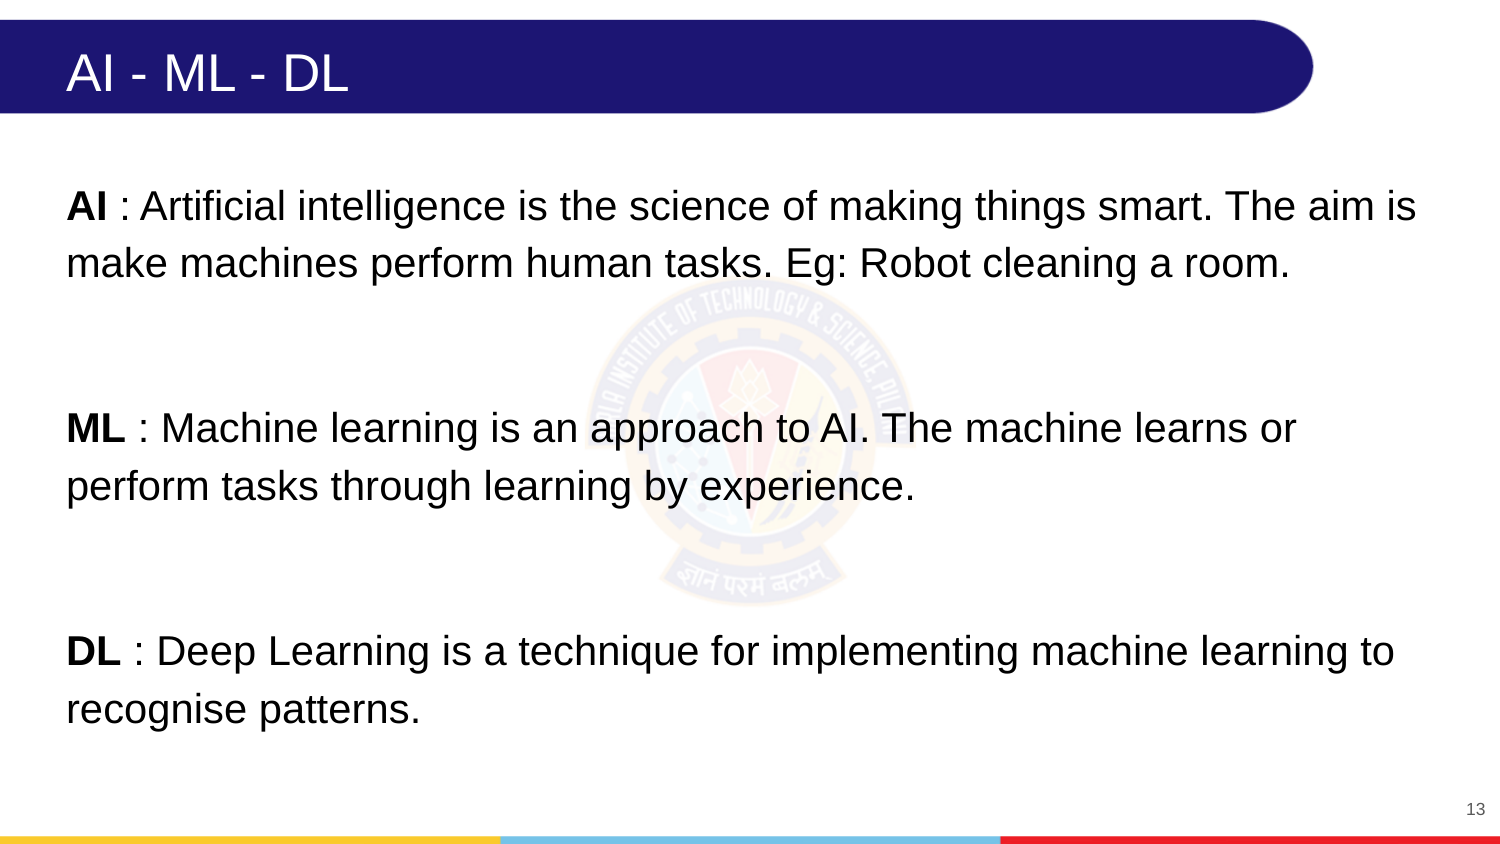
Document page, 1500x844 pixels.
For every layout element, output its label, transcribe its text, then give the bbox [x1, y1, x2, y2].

picture [0, 0, 1500, 844]
title AI - ML - DL [51, 23, 1449, 118]
slide_number 13 [1410, 782, 1500, 834]
list AI : Artificial intelligence is the science of making things smart. The aim is make machines perform human tasks. Eg: Robot cleaning a room. ML : Machine learning is an approach to AI. The machine learns or perform tasks through learning by experience. DL : Deep Learning is a technique for implementing machine learning to recognise patterns. [51, 155, 1449, 807]
